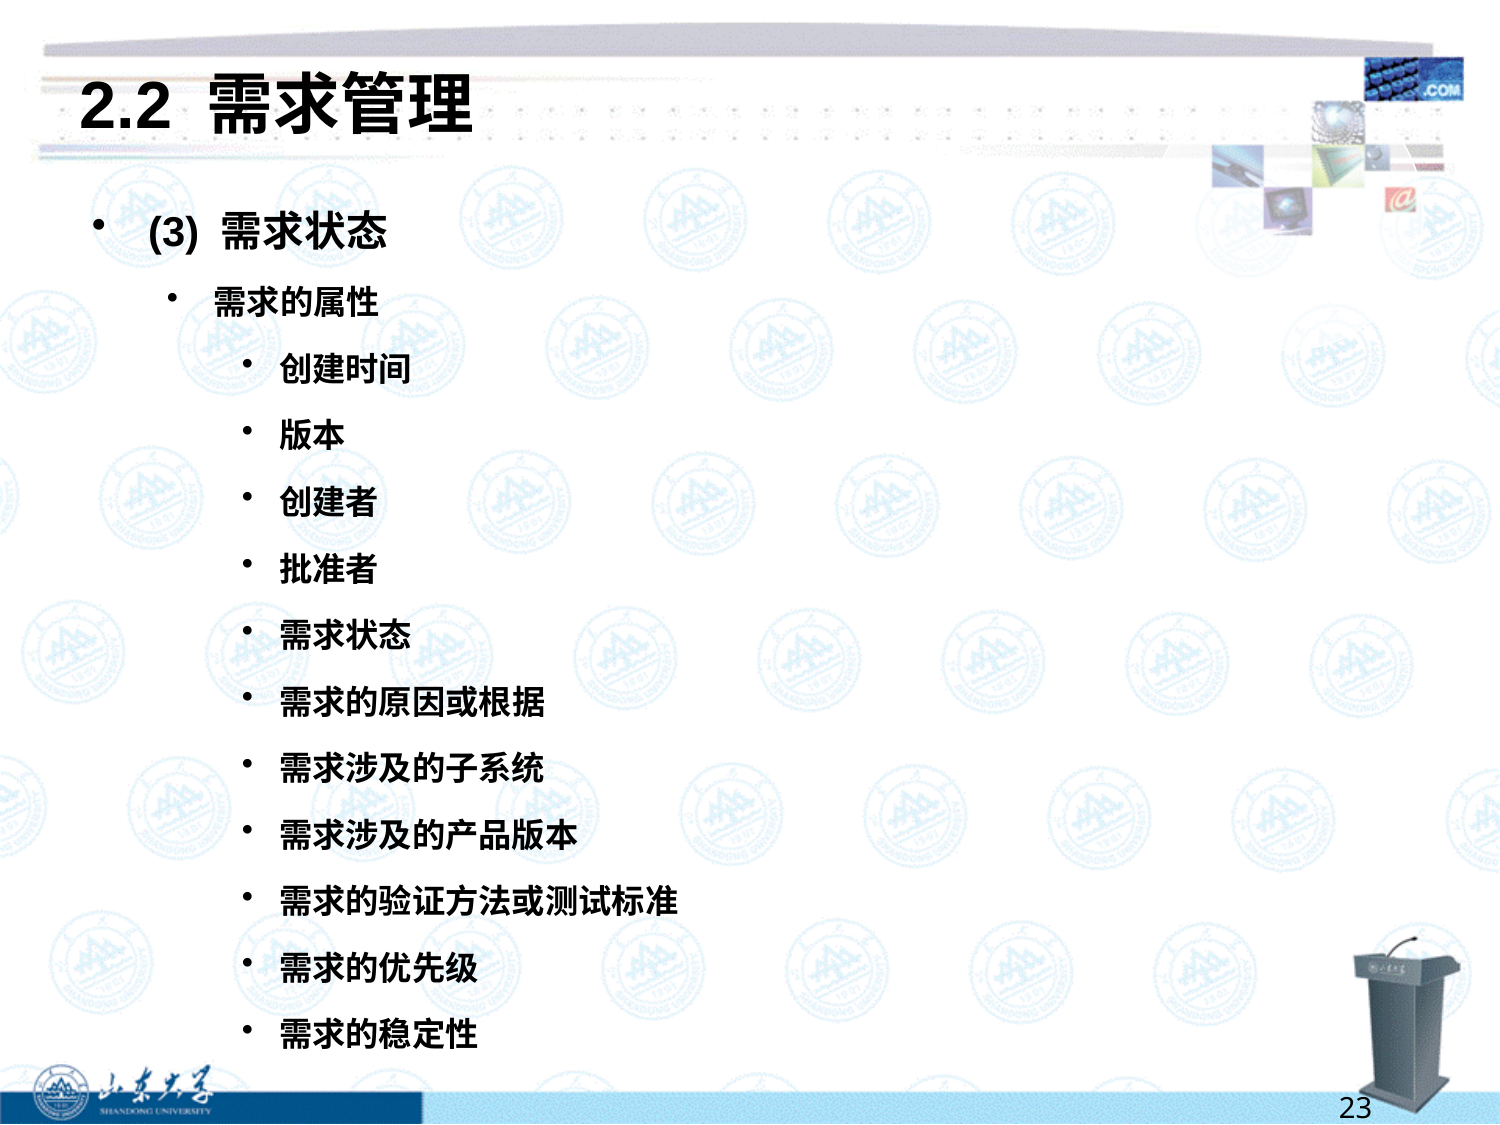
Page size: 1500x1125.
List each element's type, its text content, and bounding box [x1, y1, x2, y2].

title 2.2 需求管理 [64, 54, 1424, 149]
list (3) 需求状态 需求的属性 创建时间 版本 创建者 批准者 需求状态 需求的原因或根据 需求涉及的子系统 需求涉及的产品版本 需求的验证方法或测试标准 需求的优先级 需求的稳定性 [76, 172, 1427, 1074]
slide_number 23 [1074, 1082, 1388, 1125]
picture [0, 1, 1500, 1124]
